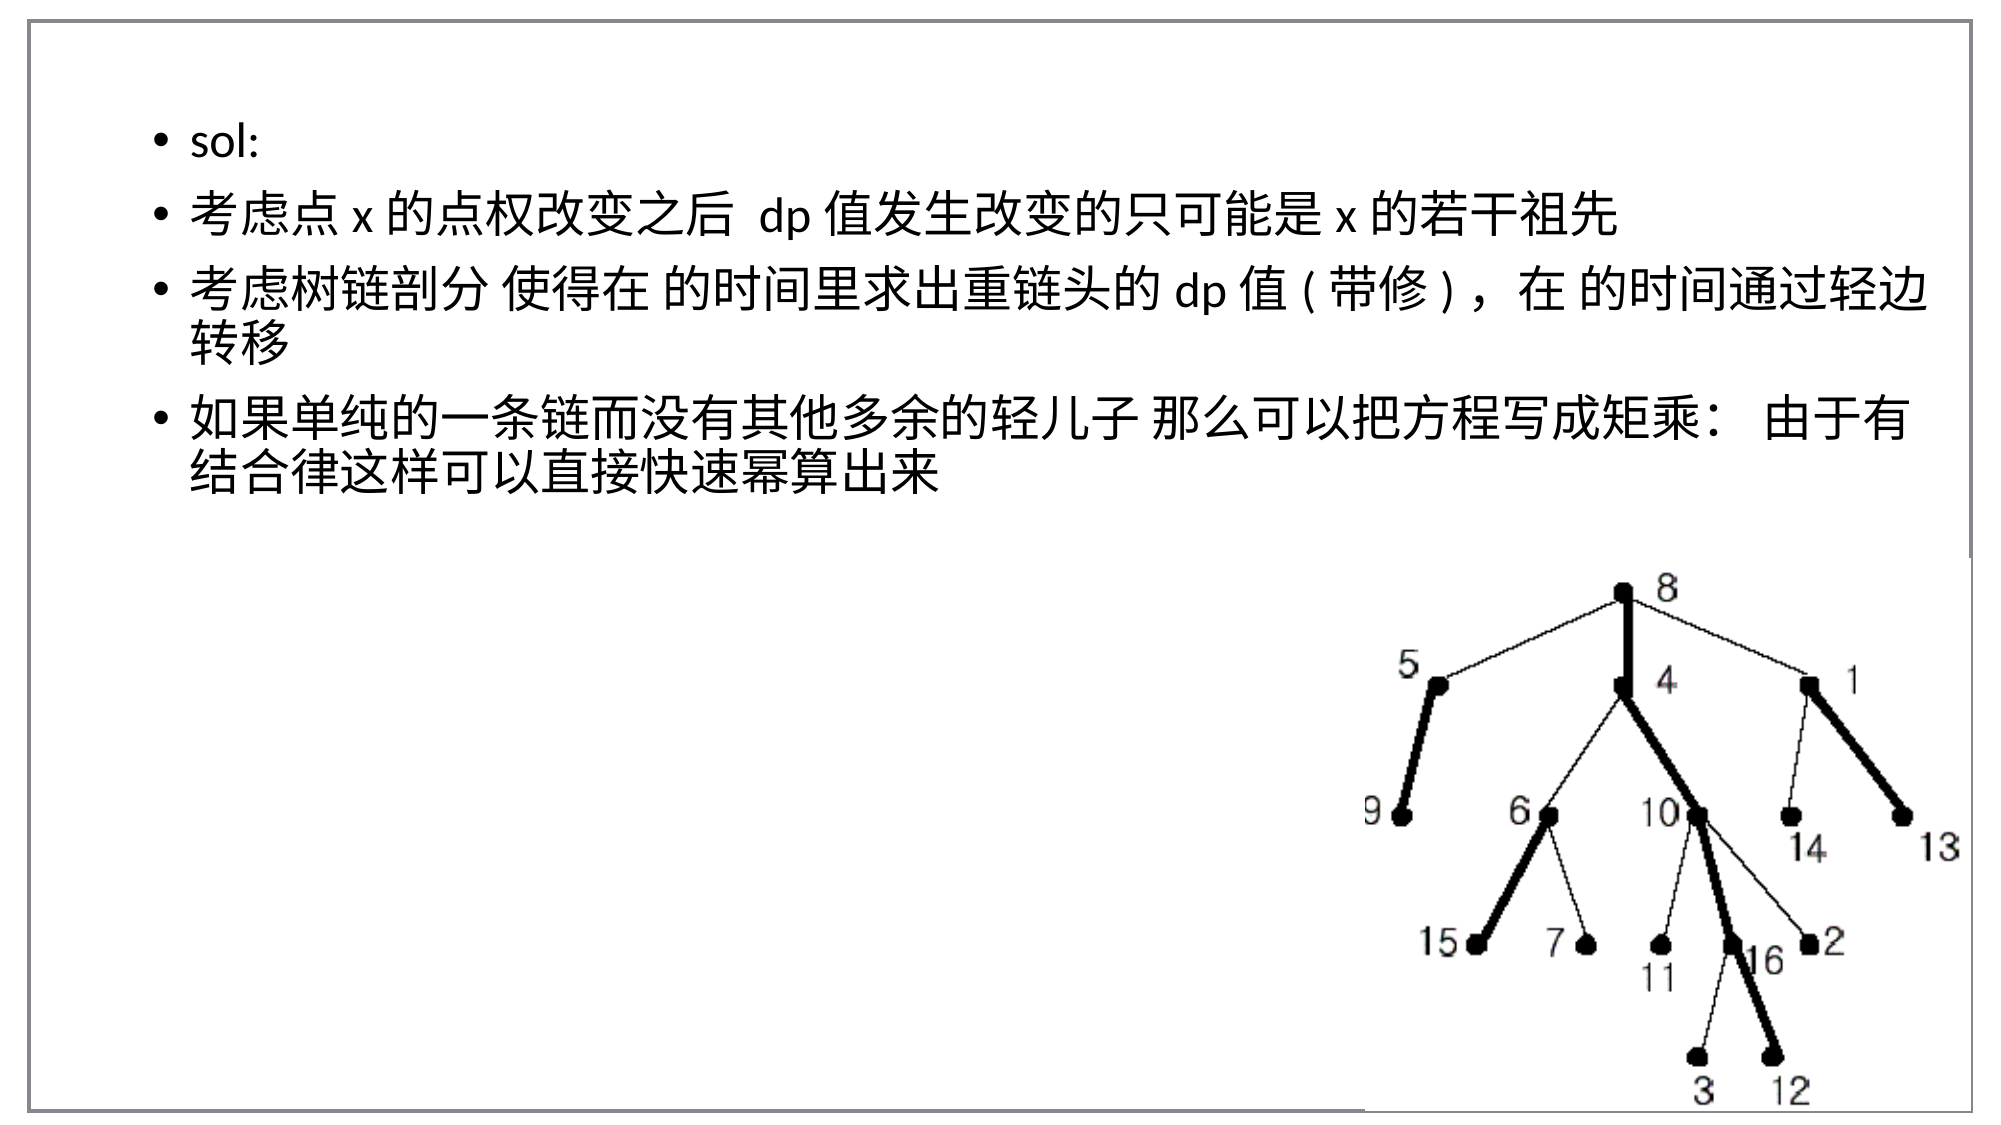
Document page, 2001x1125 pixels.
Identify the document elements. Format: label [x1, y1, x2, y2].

text_box [29, 20, 1971, 1111]
picture [1365, 558, 1971, 1111]
